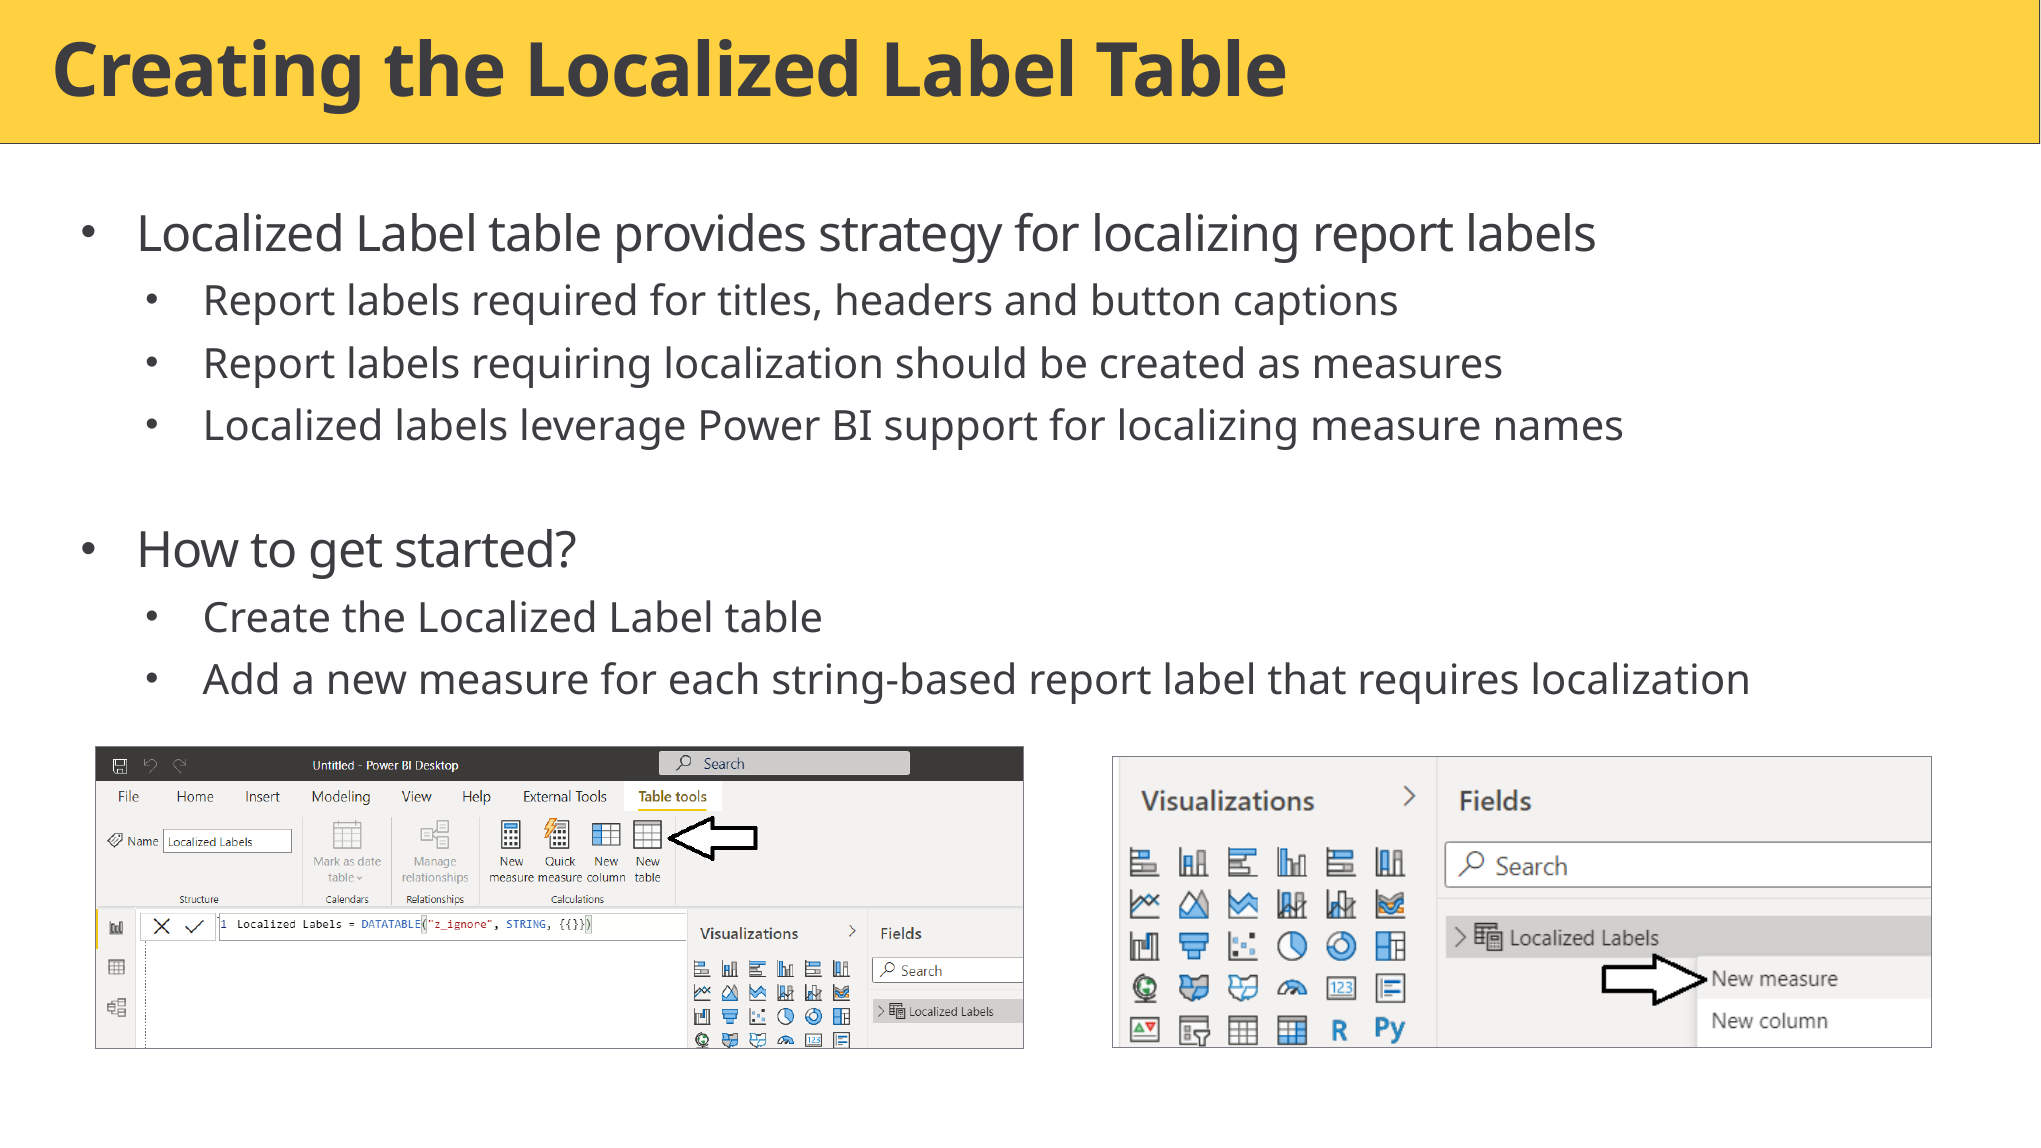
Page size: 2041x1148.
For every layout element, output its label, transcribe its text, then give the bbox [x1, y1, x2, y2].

list Localized Label table provides strategy for localizing report labels Report labels required for titles, headers and button captions Report labels requiring localization should be created as measures Localized labels leverage Power BI support for localizing measure names How to get started? Create the Localized Label table Add a new measure for each string-based report label that requires localization [80, 201, 1988, 787]
picture [1112, 755, 1932, 1048]
picture [95, 746, 1024, 1049]
title Creating the Localized Label Table [51, 31, 1988, 113]
